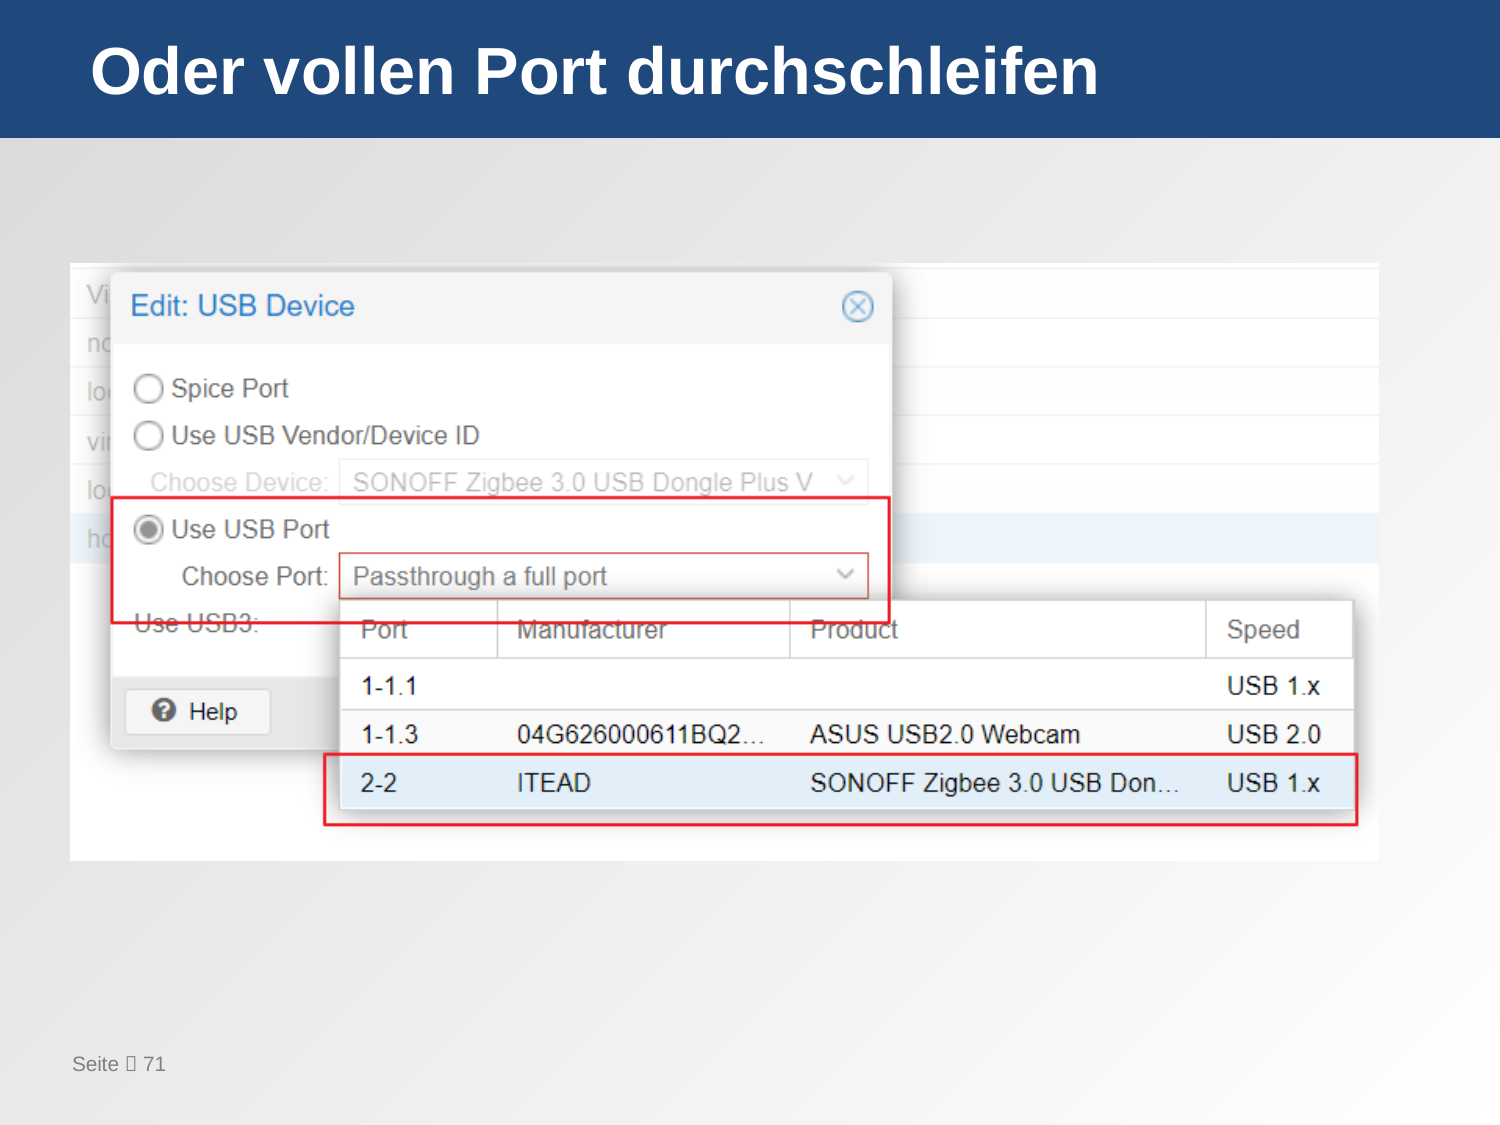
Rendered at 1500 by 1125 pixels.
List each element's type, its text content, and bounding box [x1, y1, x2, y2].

picture [69, 263, 1379, 862]
title Oder vollen Port durchschleifen [75, 20, 1425, 208]
